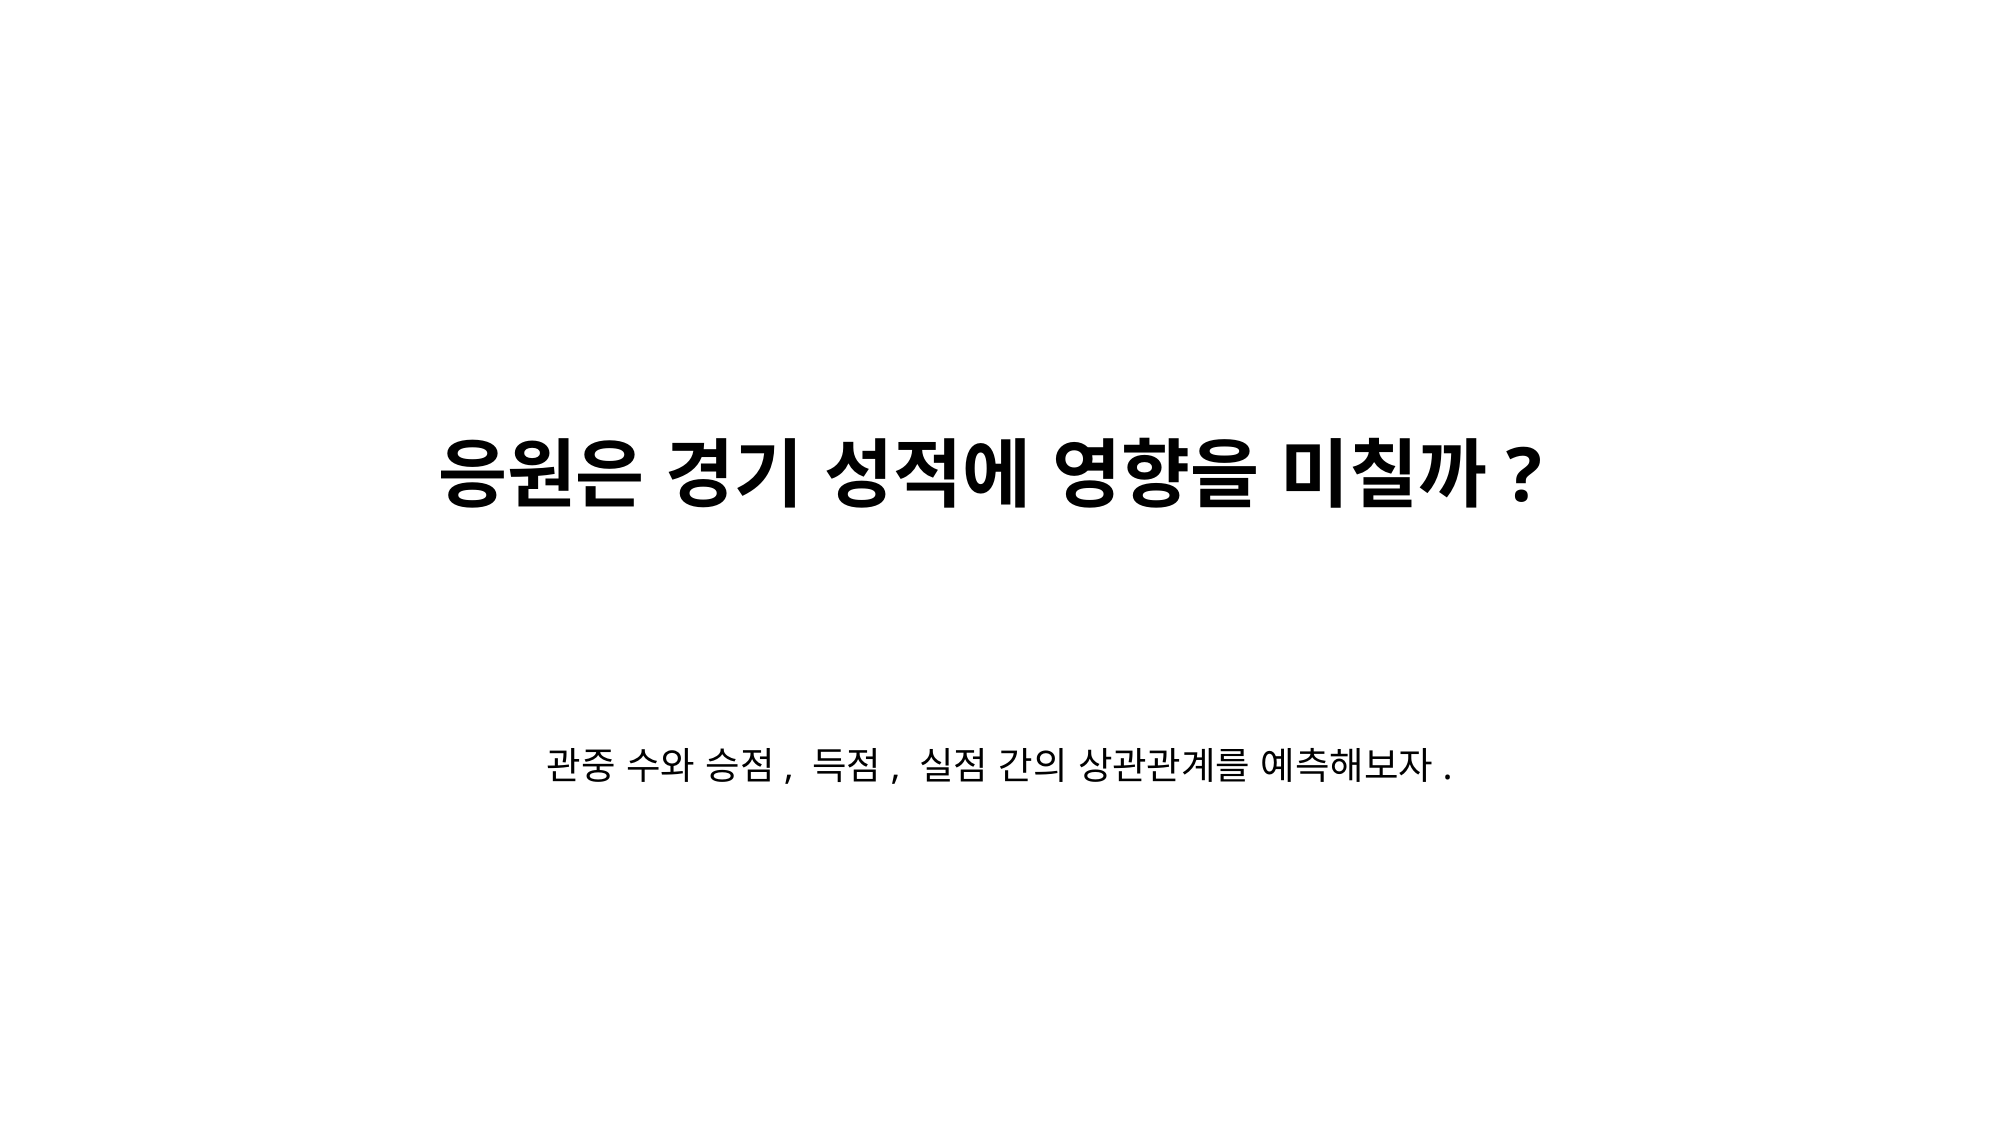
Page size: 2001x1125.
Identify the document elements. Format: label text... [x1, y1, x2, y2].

text_box 관중 수와 승점, 득점, 실점 간의 상관관계를 예측해보자. [532, 734, 1468, 795]
text_box 응원은 경기 성적에 영향을 미칠까? [423, 419, 1577, 525]
